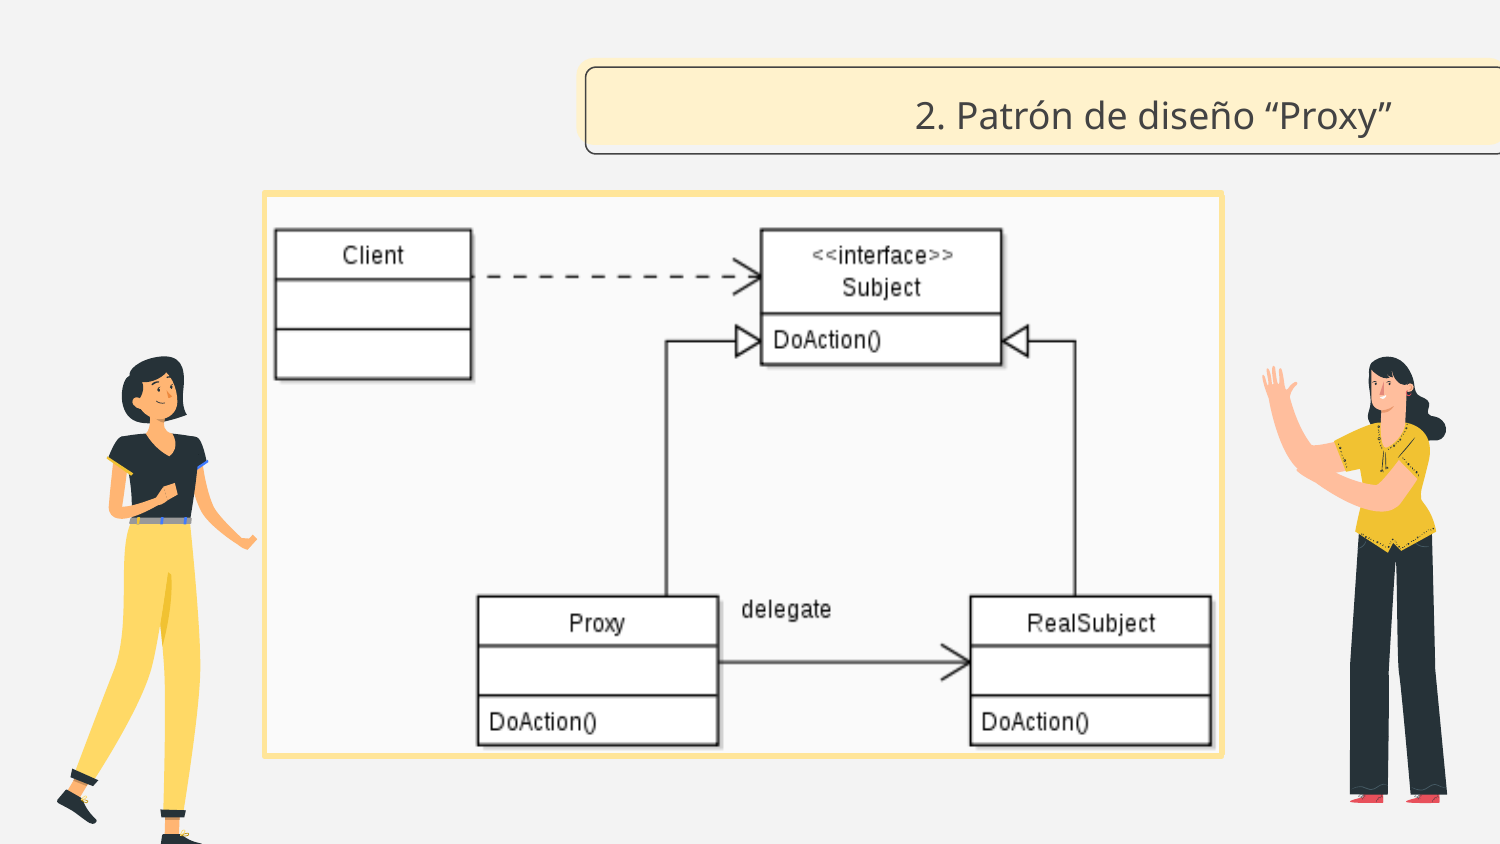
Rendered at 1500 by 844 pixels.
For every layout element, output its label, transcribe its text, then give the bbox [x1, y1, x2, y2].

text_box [266, 194, 1225, 755]
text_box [1260, 356, 1449, 804]
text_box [56, 356, 258, 844]
title 2. Patrón de diseño “Proxy” [602, 75, 1408, 154]
